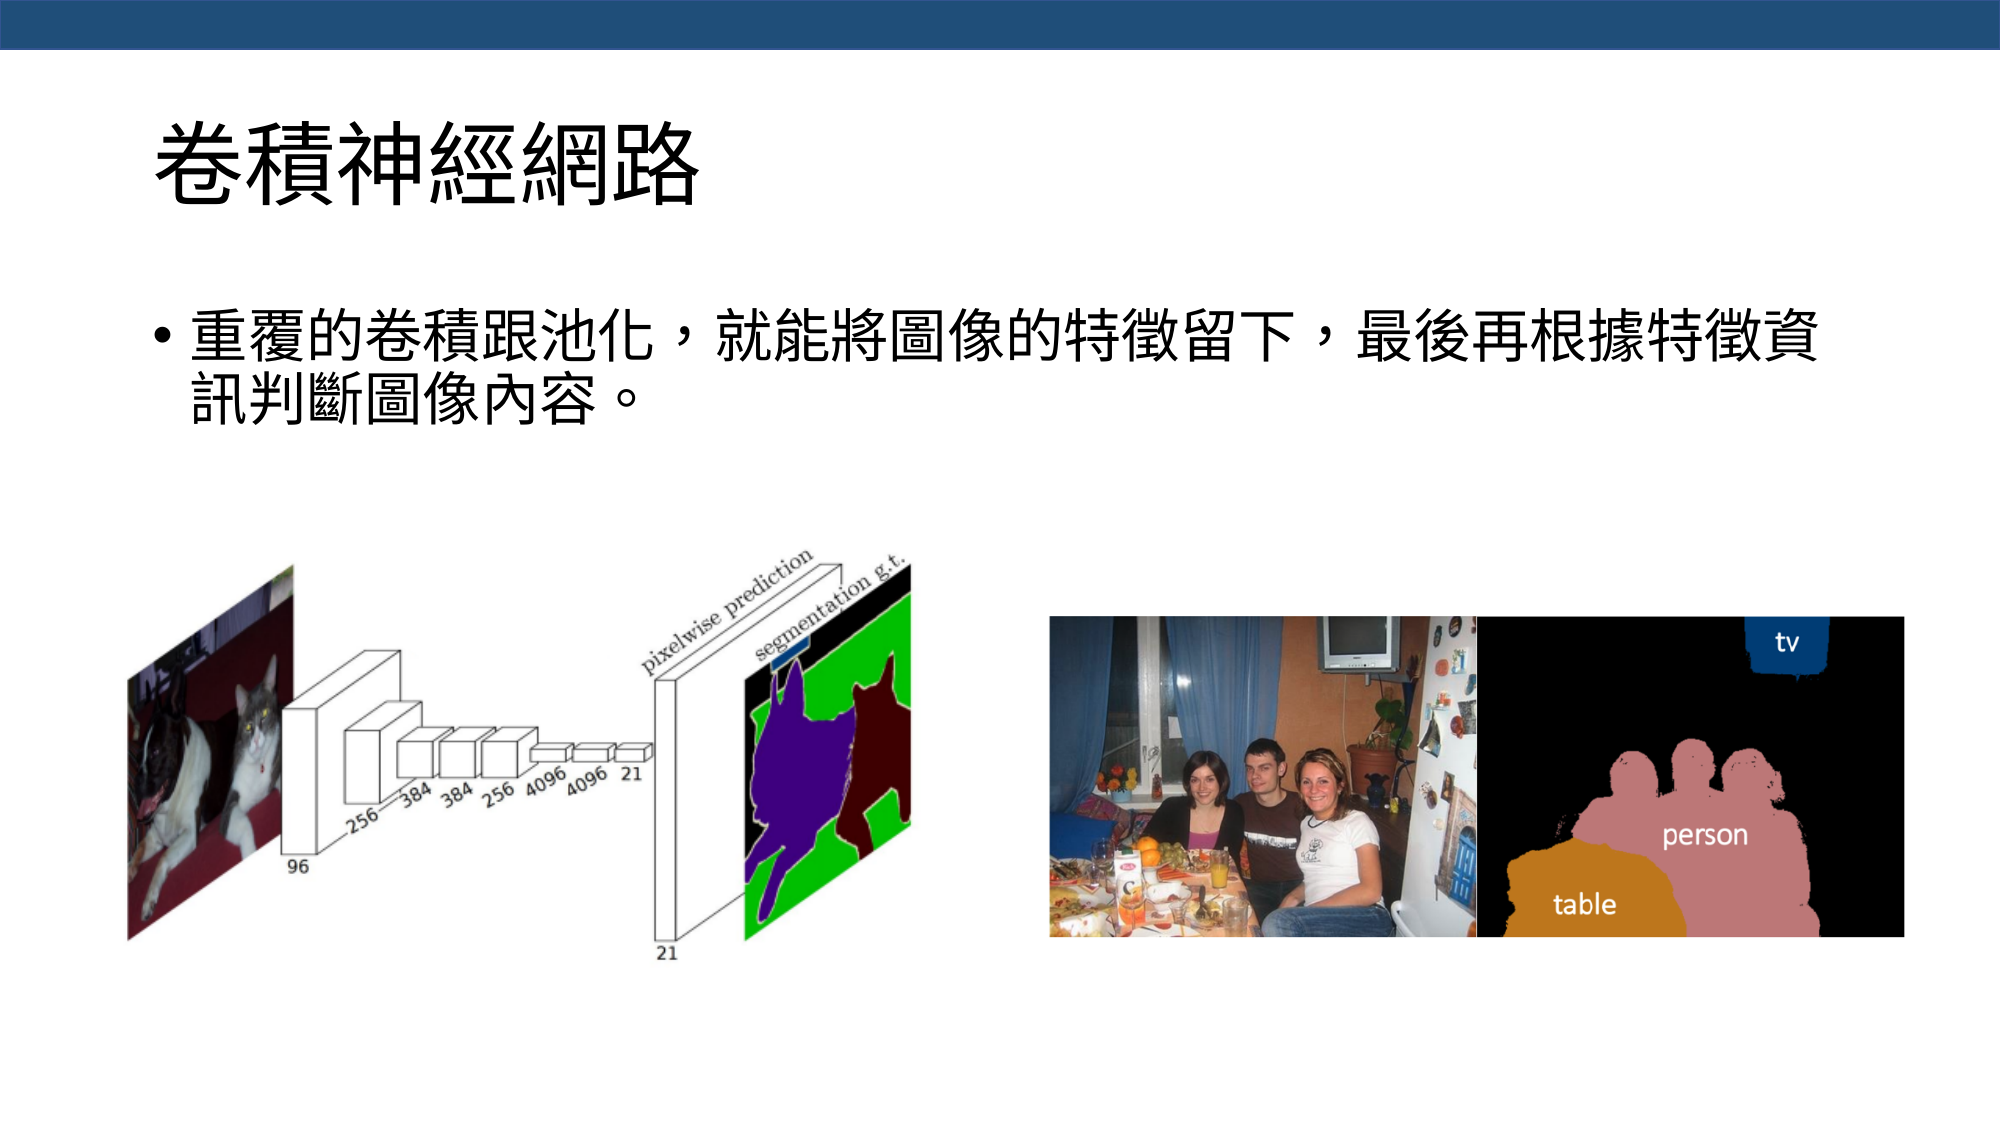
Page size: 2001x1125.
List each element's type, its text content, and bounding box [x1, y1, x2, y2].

text_box [0, 0, 2000, 50]
picture [1048, 616, 1905, 938]
title 卷積神經網路 [137, 59, 1863, 278]
picture [65, 453, 1044, 1043]
list 重覆的卷積跟池化，就能將圖像的特徵留下，最後再根據特徵資訊判斷圖像內容。 [137, 299, 1863, 1014]
